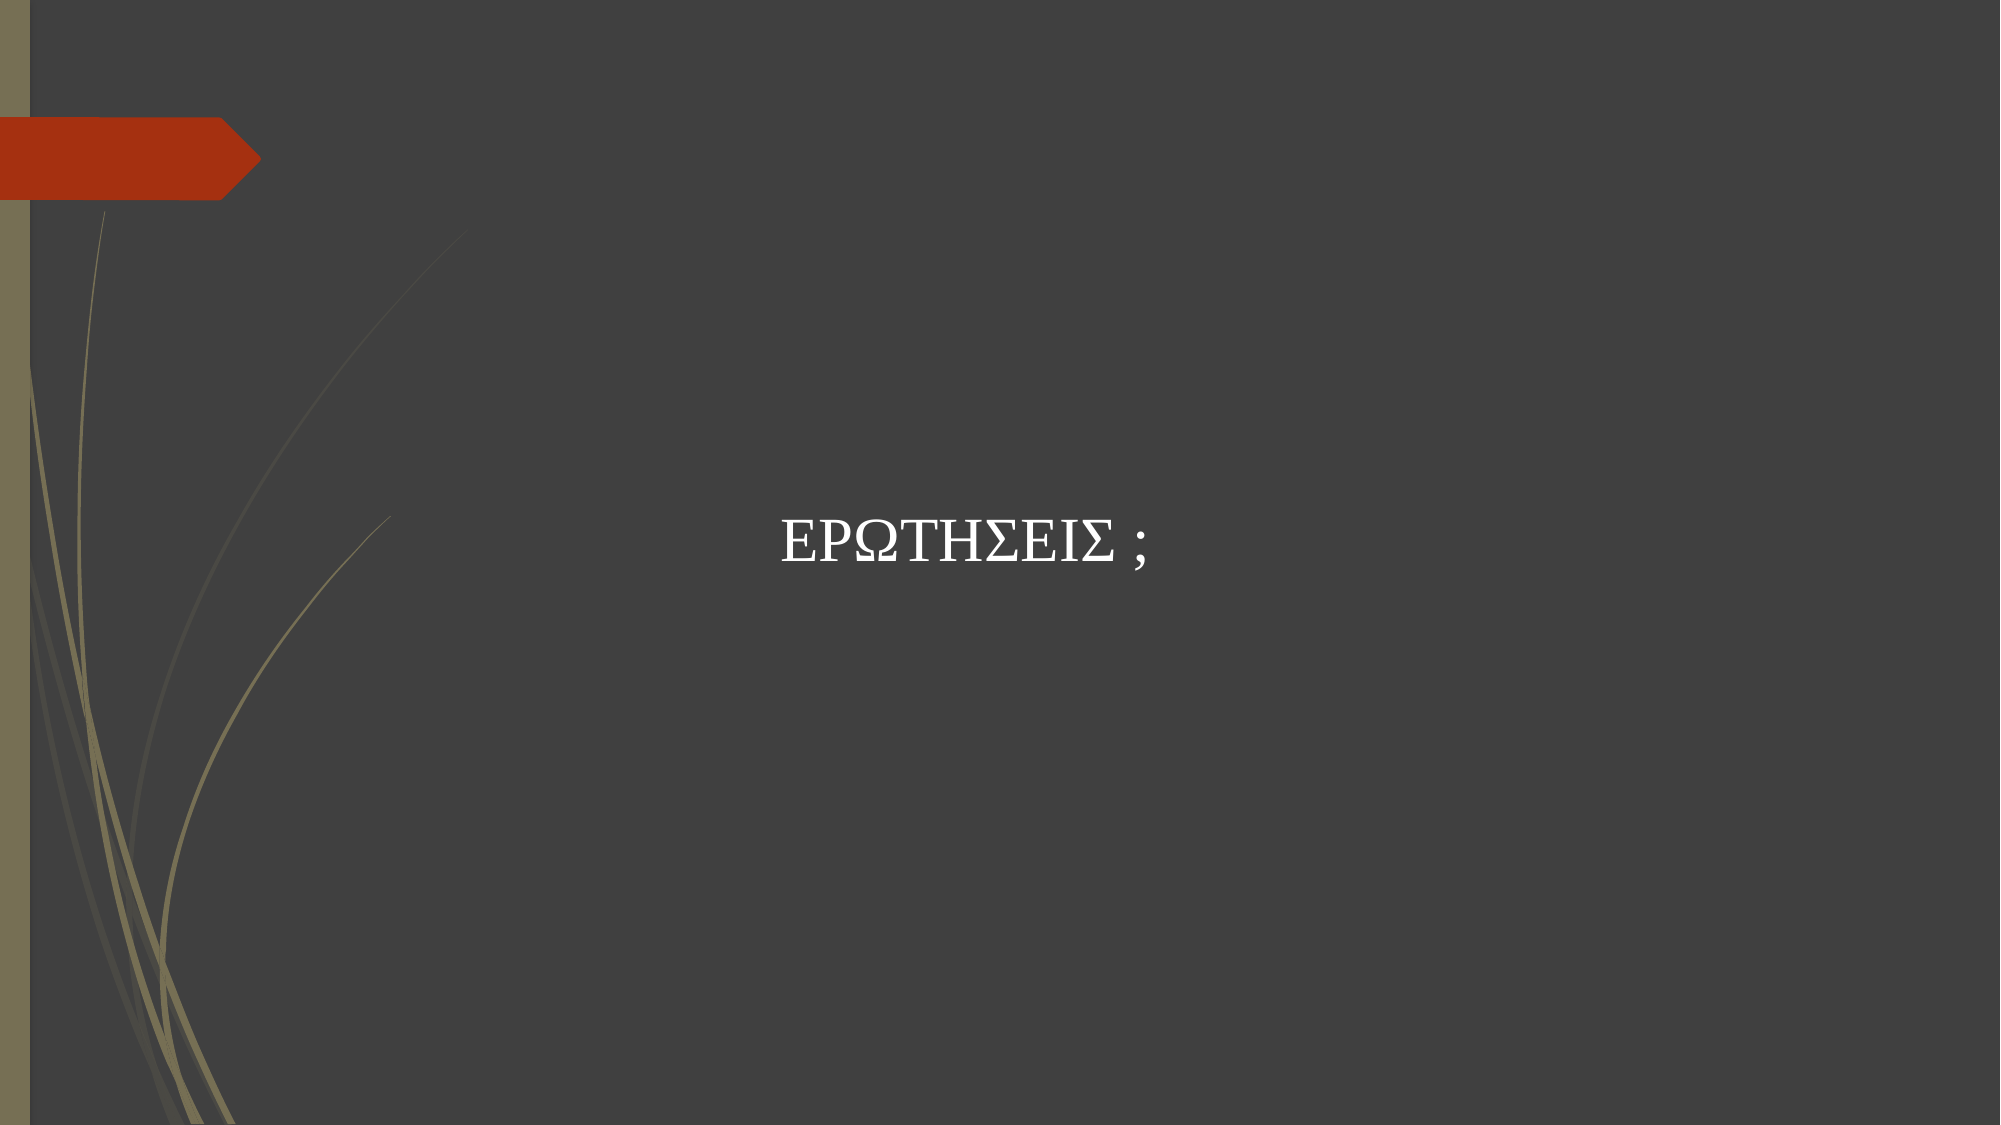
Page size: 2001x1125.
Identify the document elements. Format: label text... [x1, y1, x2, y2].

title ΕΡΩΤΗΣΕΙΣ ; [764, 491, 1235, 634]
